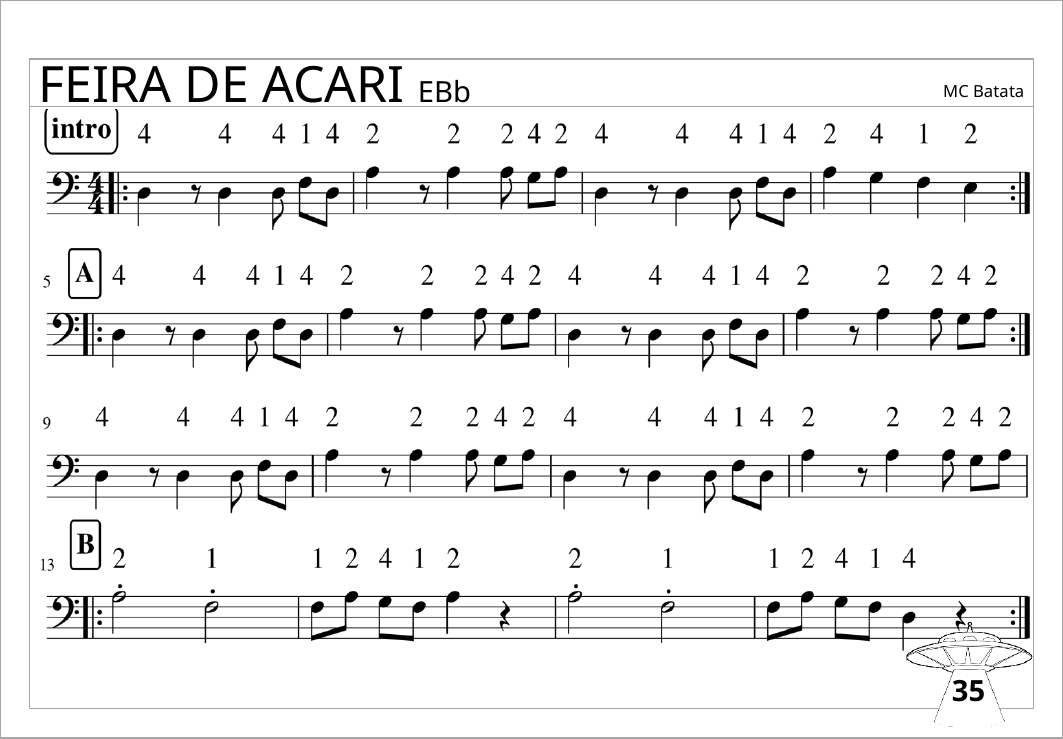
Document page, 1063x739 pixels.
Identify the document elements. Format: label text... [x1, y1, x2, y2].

text_box [0, 0, 1063, 739]
picture [11, 108, 1063, 739]
text_box FEIRA DE ACARI EBb [23, 45, 756, 107]
text_box [27, 688, 881, 711]
text_box [27, 57, 1035, 107]
text_box MC Batata [543, 53, 1040, 107]
